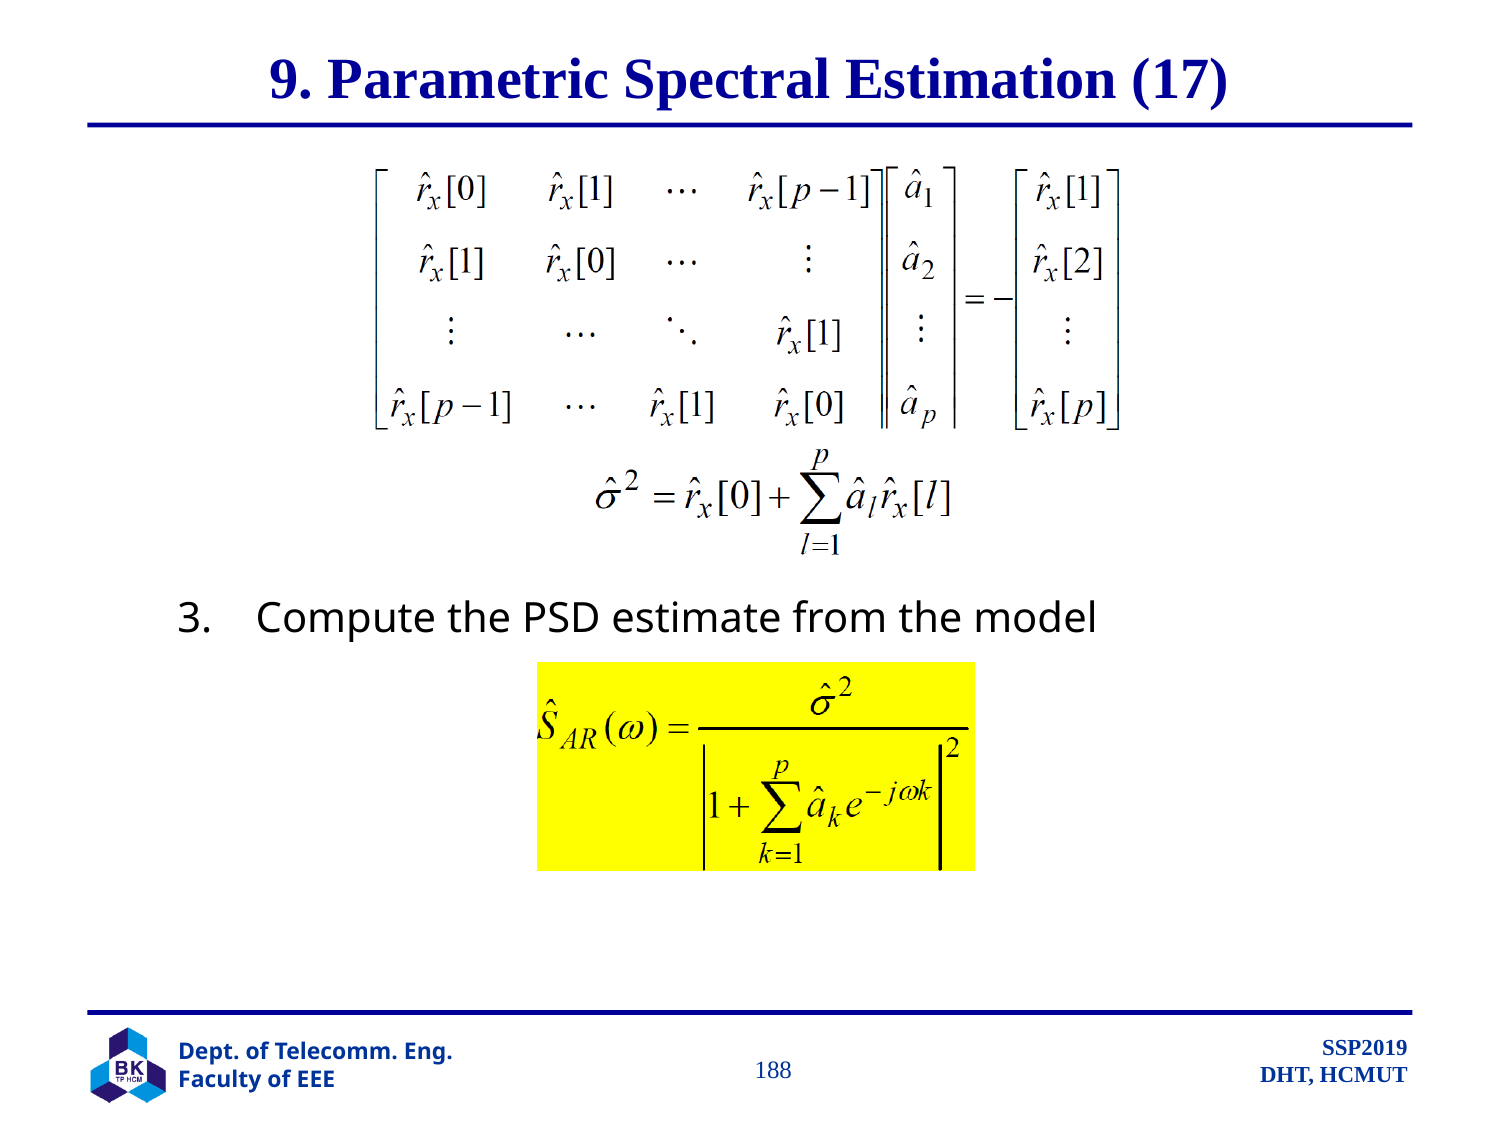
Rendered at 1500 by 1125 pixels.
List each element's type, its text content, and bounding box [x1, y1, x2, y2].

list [362, 162, 1138, 564]
picture [87, 1024, 169, 1125]
slide_number 188 [424, 1037, 976, 1101]
title 9. Parametric Spectral Estimation (17) [0, 37, 1500, 113]
text_box 3. Compute the PSD estimate from the model [162, 533, 1213, 649]
picture [537, 662, 976, 872]
